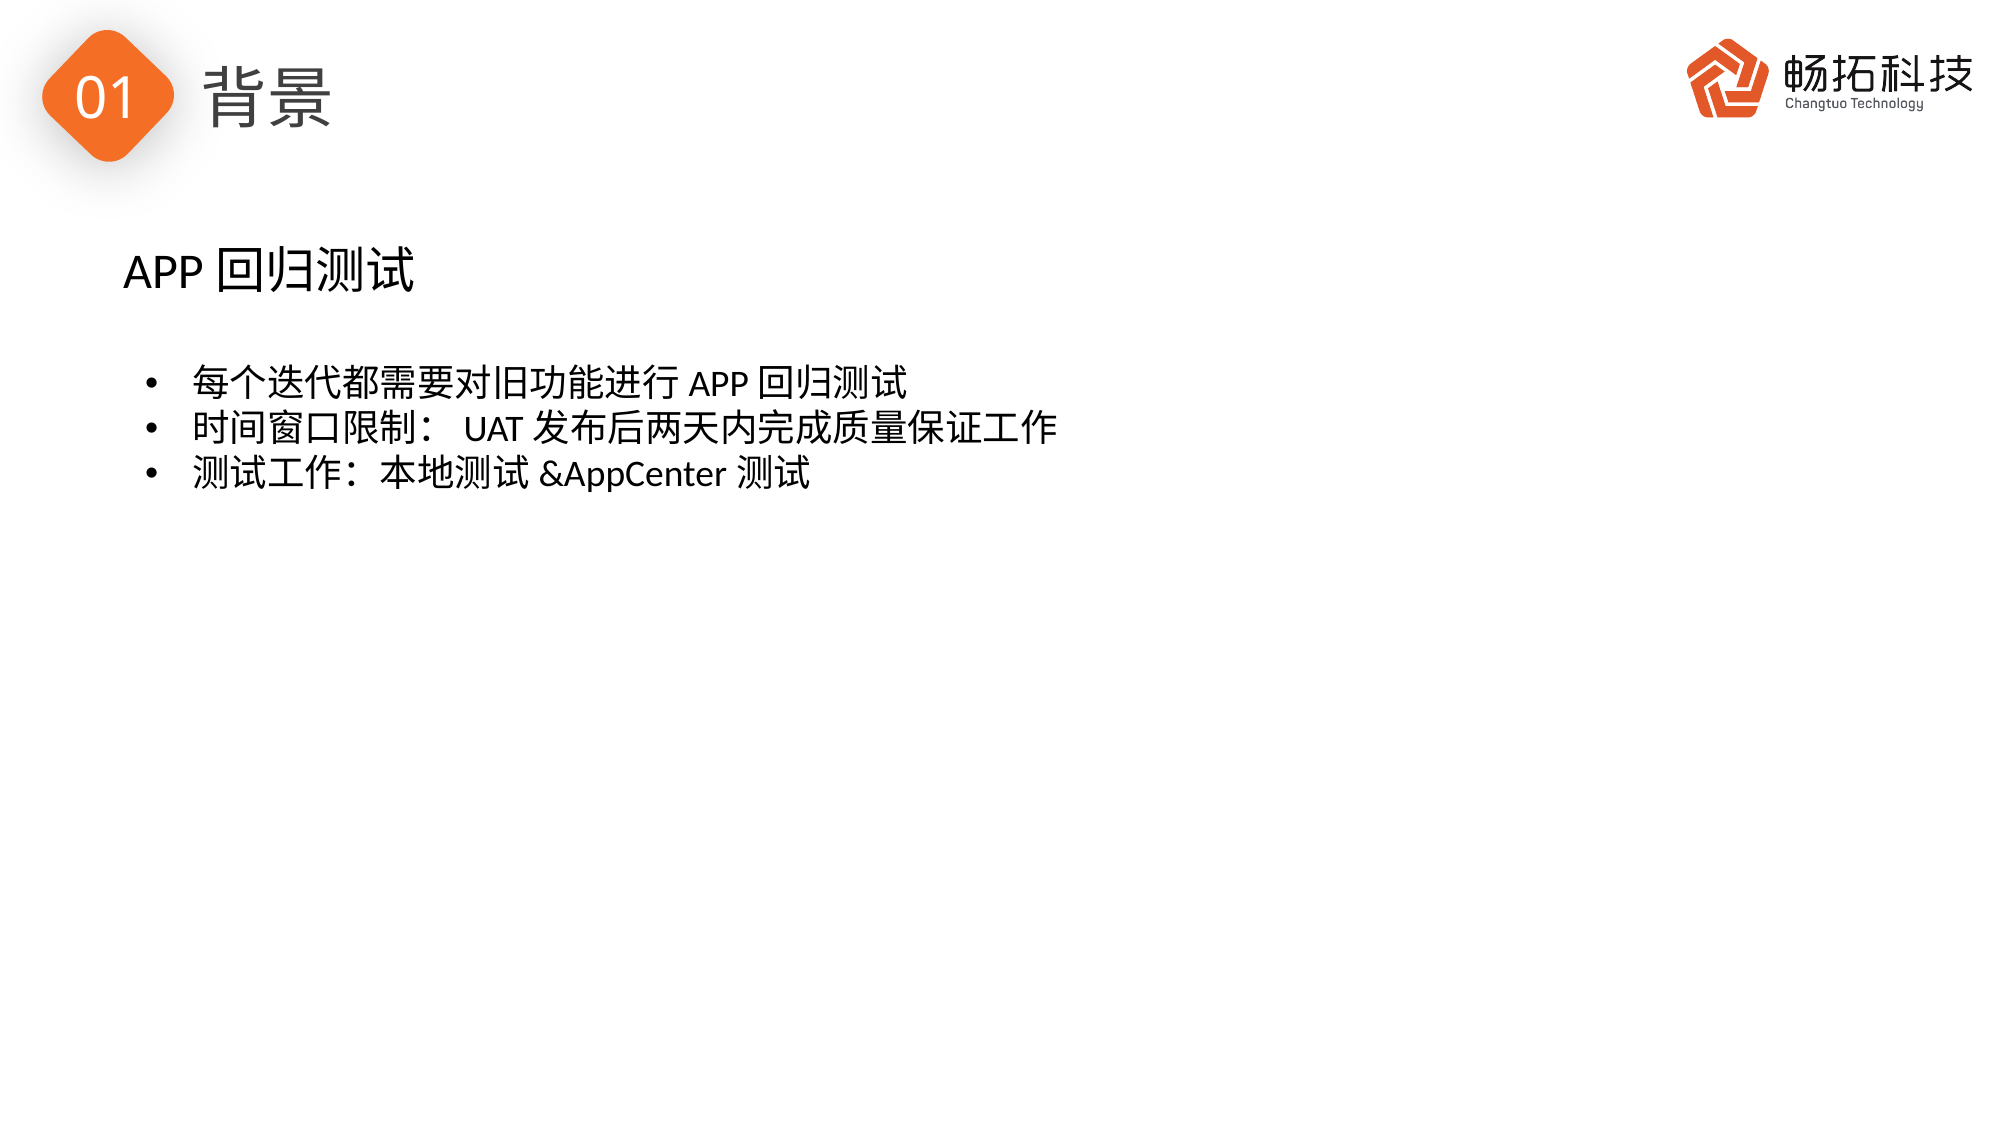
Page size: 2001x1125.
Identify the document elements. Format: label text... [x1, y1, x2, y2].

text_box 每个迭代都需要对旧功能进行APP回归测试 时间窗口限制：UAT发布后两天内完成质量保证工作 测试工作：本地测试&AppCenter测试 [130, 352, 1114, 547]
picture [1659, 12, 2000, 145]
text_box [53, 41, 989, 151]
text_box APP回归测试 [108, 230, 1269, 306]
